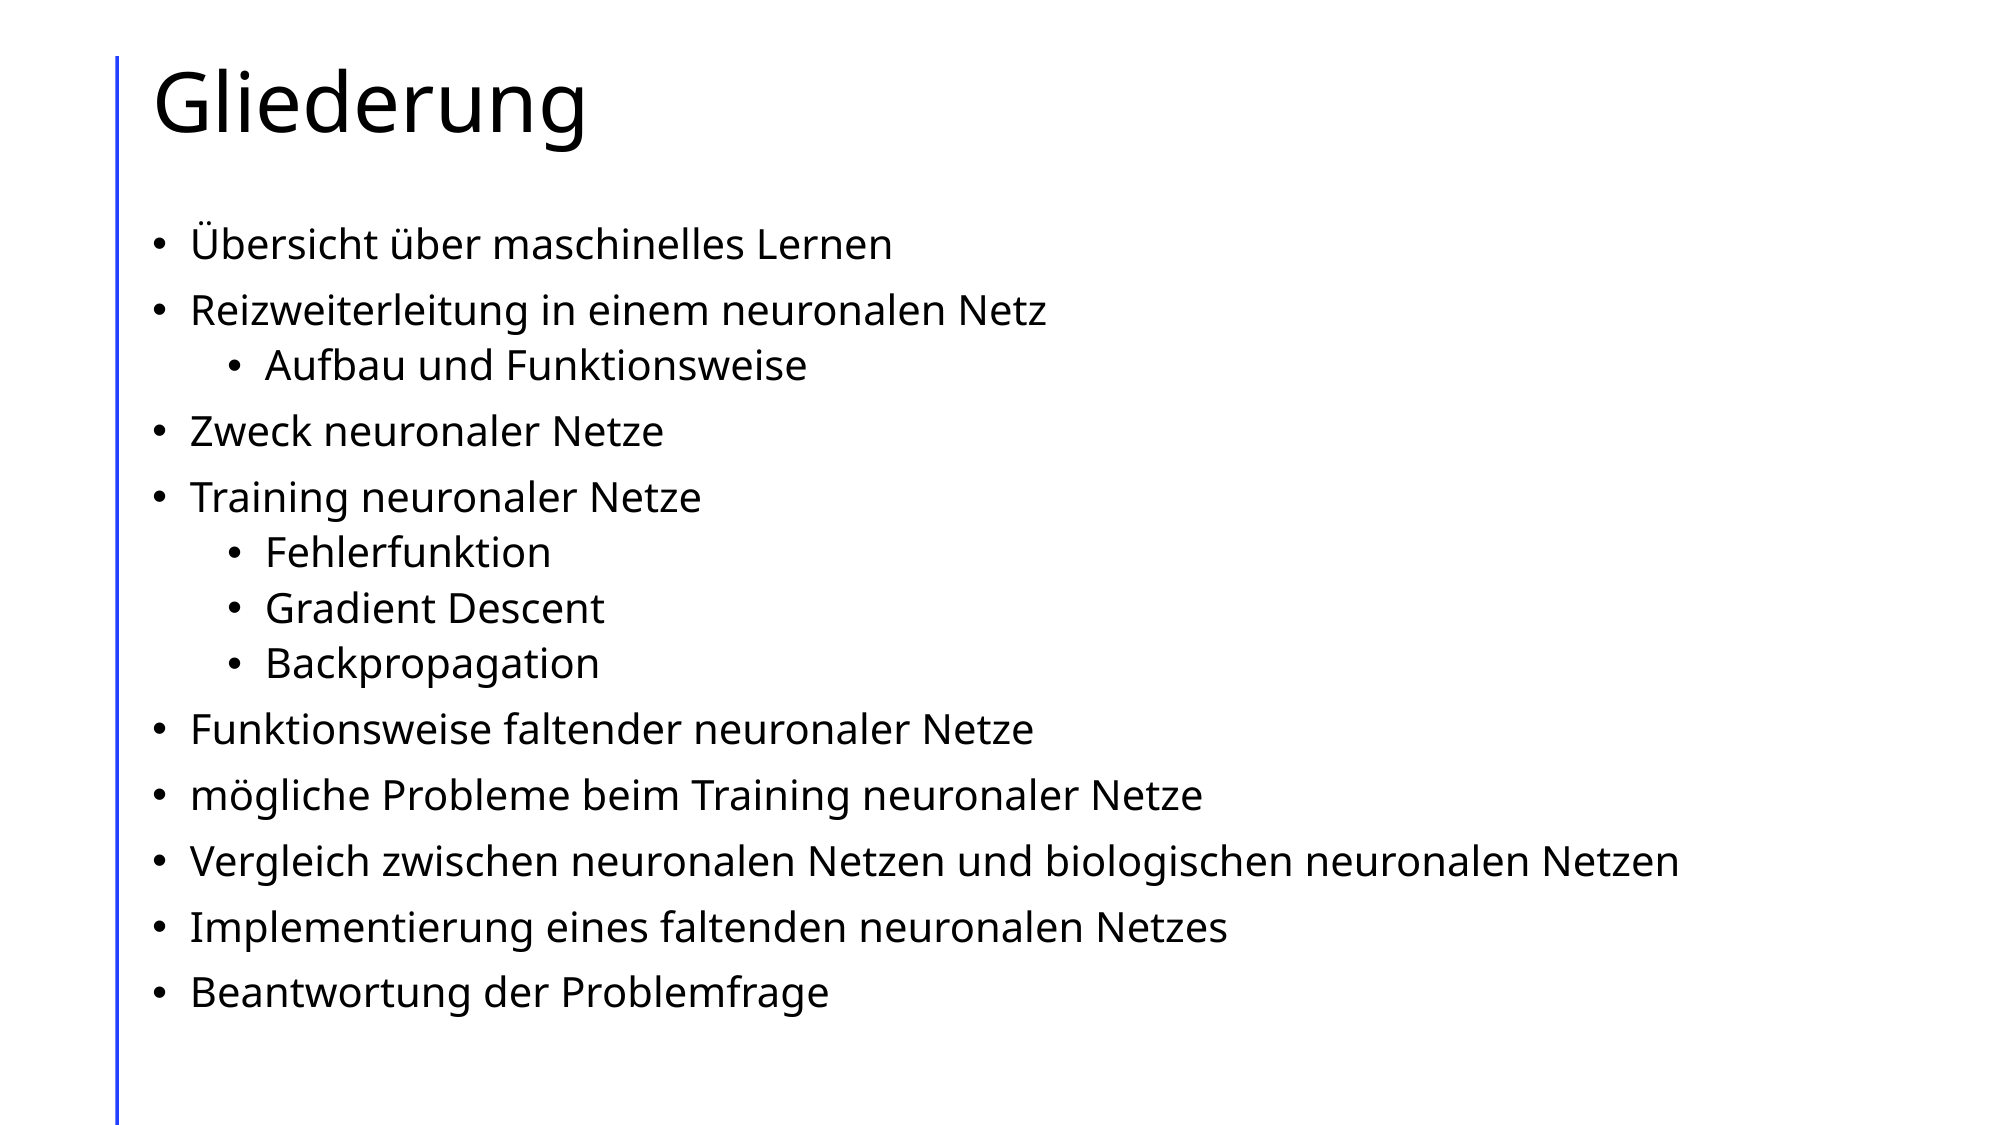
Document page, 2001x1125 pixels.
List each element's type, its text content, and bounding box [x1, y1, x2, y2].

list Übersicht über maschinelles Lernen Reizweiterleitung in einem neuronalen Netz Aufbau und Funktionsweise Zweck neuronaler Netze Training neuronaler Netze Fehlerfunktion Gradient Descent Backpropagation Funktionsweise faltender neuronaler Netze mögliche Probleme beim Training neuronaler Netze Vergleich zwischen neuronalen Netzen und biologischen neuronalen Netzen Implementierung eines faltenden neuronalen Netzes Beantwortung der Problemfrage [137, 216, 1863, 1072]
title Gliederung [137, 19, 1863, 192]
